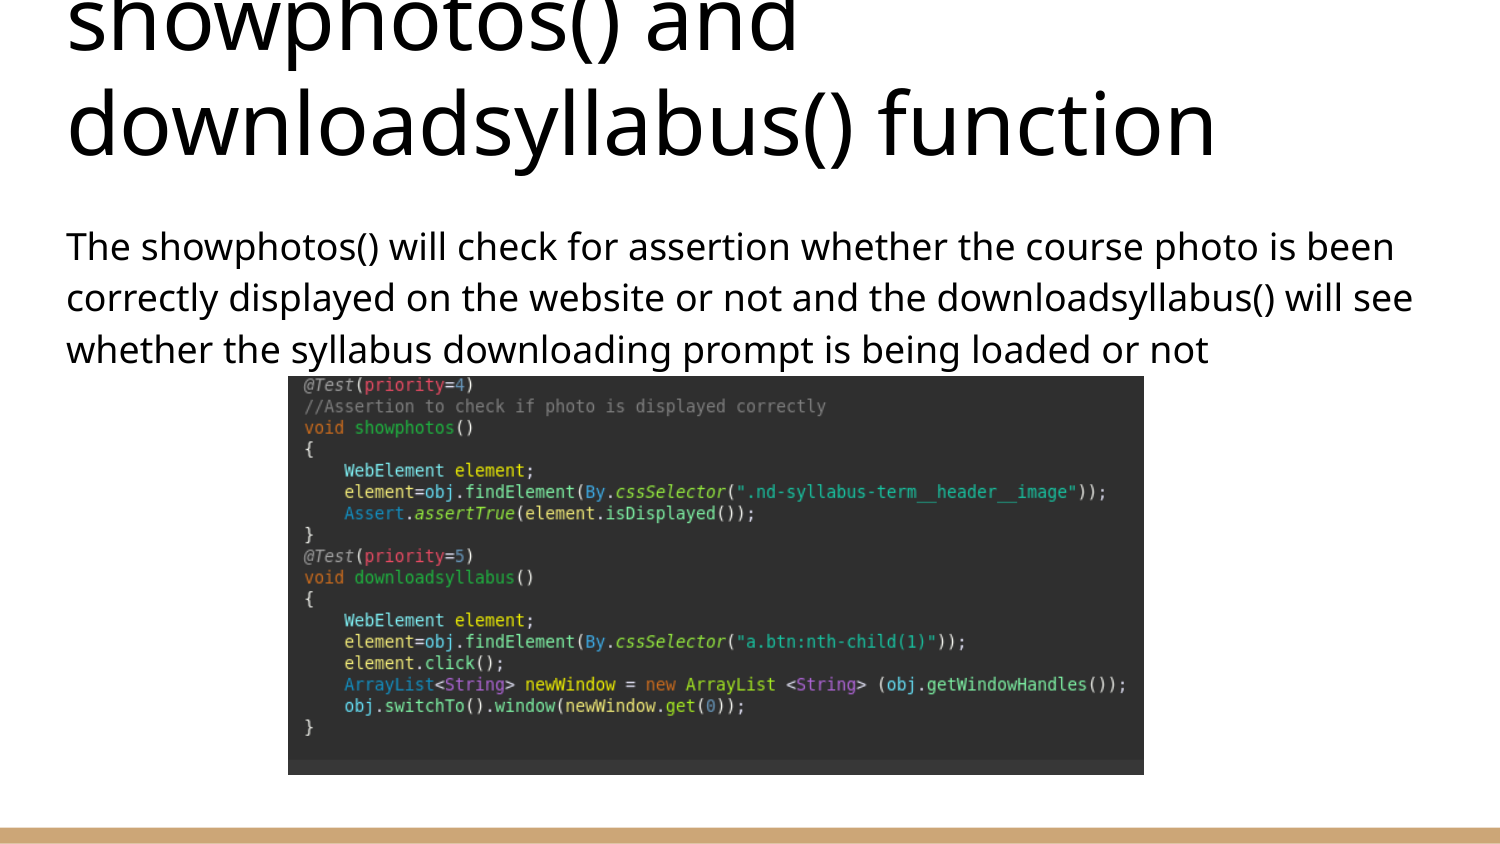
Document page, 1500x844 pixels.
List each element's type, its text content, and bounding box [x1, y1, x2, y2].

title showphotos() and downloadsyllabus() function [51, 51, 1449, 189]
list The showphotos() will check for assertion whether the course photo is been correctly displayed on the website or not and the downloadsyllabus() will see whether the syllabus downloading prompt is being loaded or not [51, 200, 1449, 752]
picture [288, 376, 1144, 775]
